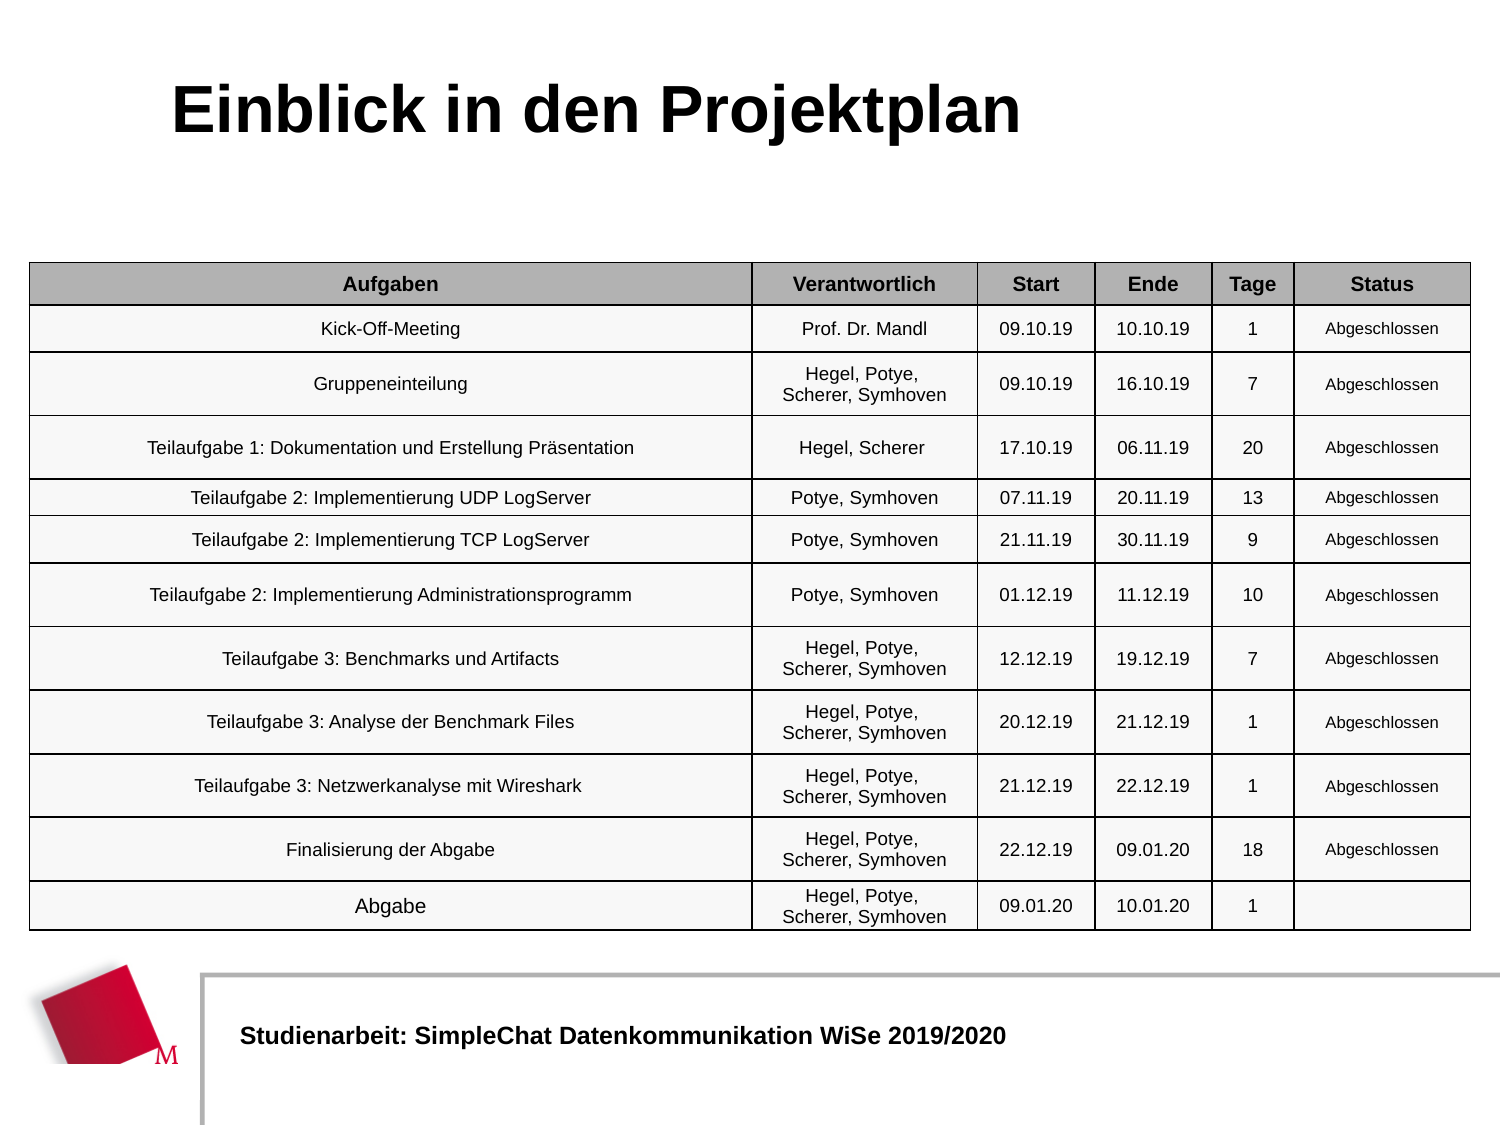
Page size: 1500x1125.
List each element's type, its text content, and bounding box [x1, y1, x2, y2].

table_cell Hegel, Potye, Scherer, Symhoven [753, 818, 977, 880]
table_cell Potye, Symhoven [753, 564, 977, 626]
table_cell 1 [1213, 306, 1293, 351]
table_cell Abgeschlossen [1295, 627, 1470, 689]
title Einblick in den Projektplan [156, 0, 1344, 213]
table_cell Abgeschlossen [1295, 691, 1470, 753]
table_cell Teilaufgabe 3: Netzwerkanalyse mit Wireshark [30, 755, 751, 816]
table_cell 09.10.19 [978, 353, 1094, 415]
table_cell Abgeschlossen [1295, 516, 1470, 562]
table_cell 21.11.19 [978, 516, 1094, 562]
table_cell 18 [1213, 818, 1293, 880]
table_cell Abgeschlossen [1295, 353, 1470, 415]
table_cell Abgeschlossen [1295, 306, 1470, 351]
table_cell 20.12.19 [978, 691, 1094, 753]
table_cell Potye, Symhoven [753, 516, 977, 562]
table_header Ende [1096, 263, 1211, 304]
table_cell 17.10.19 [978, 416, 1094, 478]
table_cell Abgeschlossen [1295, 480, 1470, 515]
table_cell 30.11.19 [1096, 516, 1211, 562]
table_cell 1 [1213, 691, 1293, 753]
table_cell Abgabe [30, 882, 751, 929]
table_cell 09.01.20 [978, 882, 1094, 929]
picture [20, 954, 178, 1064]
table_cell 12.12.19 [978, 627, 1094, 689]
table_cell 21.12.19 [978, 755, 1094, 816]
table_cell Gruppeneinteilung [30, 353, 751, 415]
table_cell 1 [1213, 755, 1293, 816]
table_cell 22.12.19 [1096, 755, 1211, 816]
table_cell Finalisierung der Abgabe [30, 818, 751, 880]
table_cell 20.11.19 [1096, 480, 1211, 515]
table_header Tage [1213, 263, 1293, 304]
table_cell 10.01.20 [1096, 882, 1211, 929]
table_cell Abgeschlossen [1295, 755, 1470, 816]
table_cell [1295, 882, 1470, 929]
table_cell Hegel, Potye, Scherer, Symhoven [753, 691, 977, 753]
table_cell Abgeschlossen [1295, 818, 1470, 880]
table_cell Hegel, Potye, Scherer, Symhoven [753, 755, 977, 816]
table_cell 22.12.19 [978, 818, 1094, 880]
table_cell 20 [1213, 416, 1293, 478]
table_cell 7 [1213, 627, 1293, 689]
table_cell 06.11.19 [1096, 416, 1211, 478]
table_cell 01.12.19 [978, 564, 1094, 626]
table_header Start [978, 263, 1094, 304]
table_cell Kick-Off-Meeting [30, 306, 751, 351]
table_cell Potye, Symhoven [753, 480, 977, 515]
table_cell Teilaufgabe 1: Dokumentation und Erstellung Präsentation [30, 416, 751, 478]
table_cell Abgeschlossen [1295, 564, 1470, 626]
table_cell 16.10.19 [1096, 353, 1211, 415]
table_cell Hegel, Potye, Scherer, Symhoven [753, 627, 977, 689]
table_cell Teilaufgabe 3: Benchmarks und Artifacts [30, 627, 751, 689]
table_cell Teilaufgabe 3: Analyse der Benchmark Files [30, 691, 751, 753]
table_cell Hegel, Potye, Scherer, Symhoven [753, 882, 977, 929]
table_cell 9 [1213, 516, 1293, 562]
table_cell Teilaufgabe 2: Implementierung UDP LogServer [30, 480, 751, 515]
table_cell 7 [1213, 353, 1293, 415]
table_cell 19.12.19 [1096, 627, 1211, 689]
table_cell 21.12.19 [1096, 691, 1211, 753]
table_cell Prof. Dr. Mandl [753, 306, 977, 351]
table_cell 1 [1213, 882, 1293, 929]
table_header Status [1295, 263, 1470, 304]
table_cell 10 [1213, 564, 1293, 626]
table_cell 11.12.19 [1096, 564, 1211, 626]
table_cell Hegel, Potye, Scherer, Symhoven [753, 353, 977, 415]
table_header Verantwortlich [753, 263, 977, 304]
table_cell 10.10.19 [1096, 306, 1211, 351]
table_cell Teilaufgabe 2: Implementierung TCP LogServer [30, 516, 751, 562]
table_header Aufgaben [30, 263, 751, 304]
table_cell Hegel, Scherer [753, 416, 977, 478]
table_cell 13 [1213, 480, 1293, 515]
table_cell 09.01.20 [1096, 818, 1211, 880]
table_cell Teilaufgabe 2: Implementierung Administrationsprogramm [30, 564, 751, 626]
table_cell 07.11.19 [978, 480, 1094, 515]
table_cell 09.10.19 [978, 306, 1094, 351]
table_cell Abgeschlossen [1295, 416, 1470, 478]
